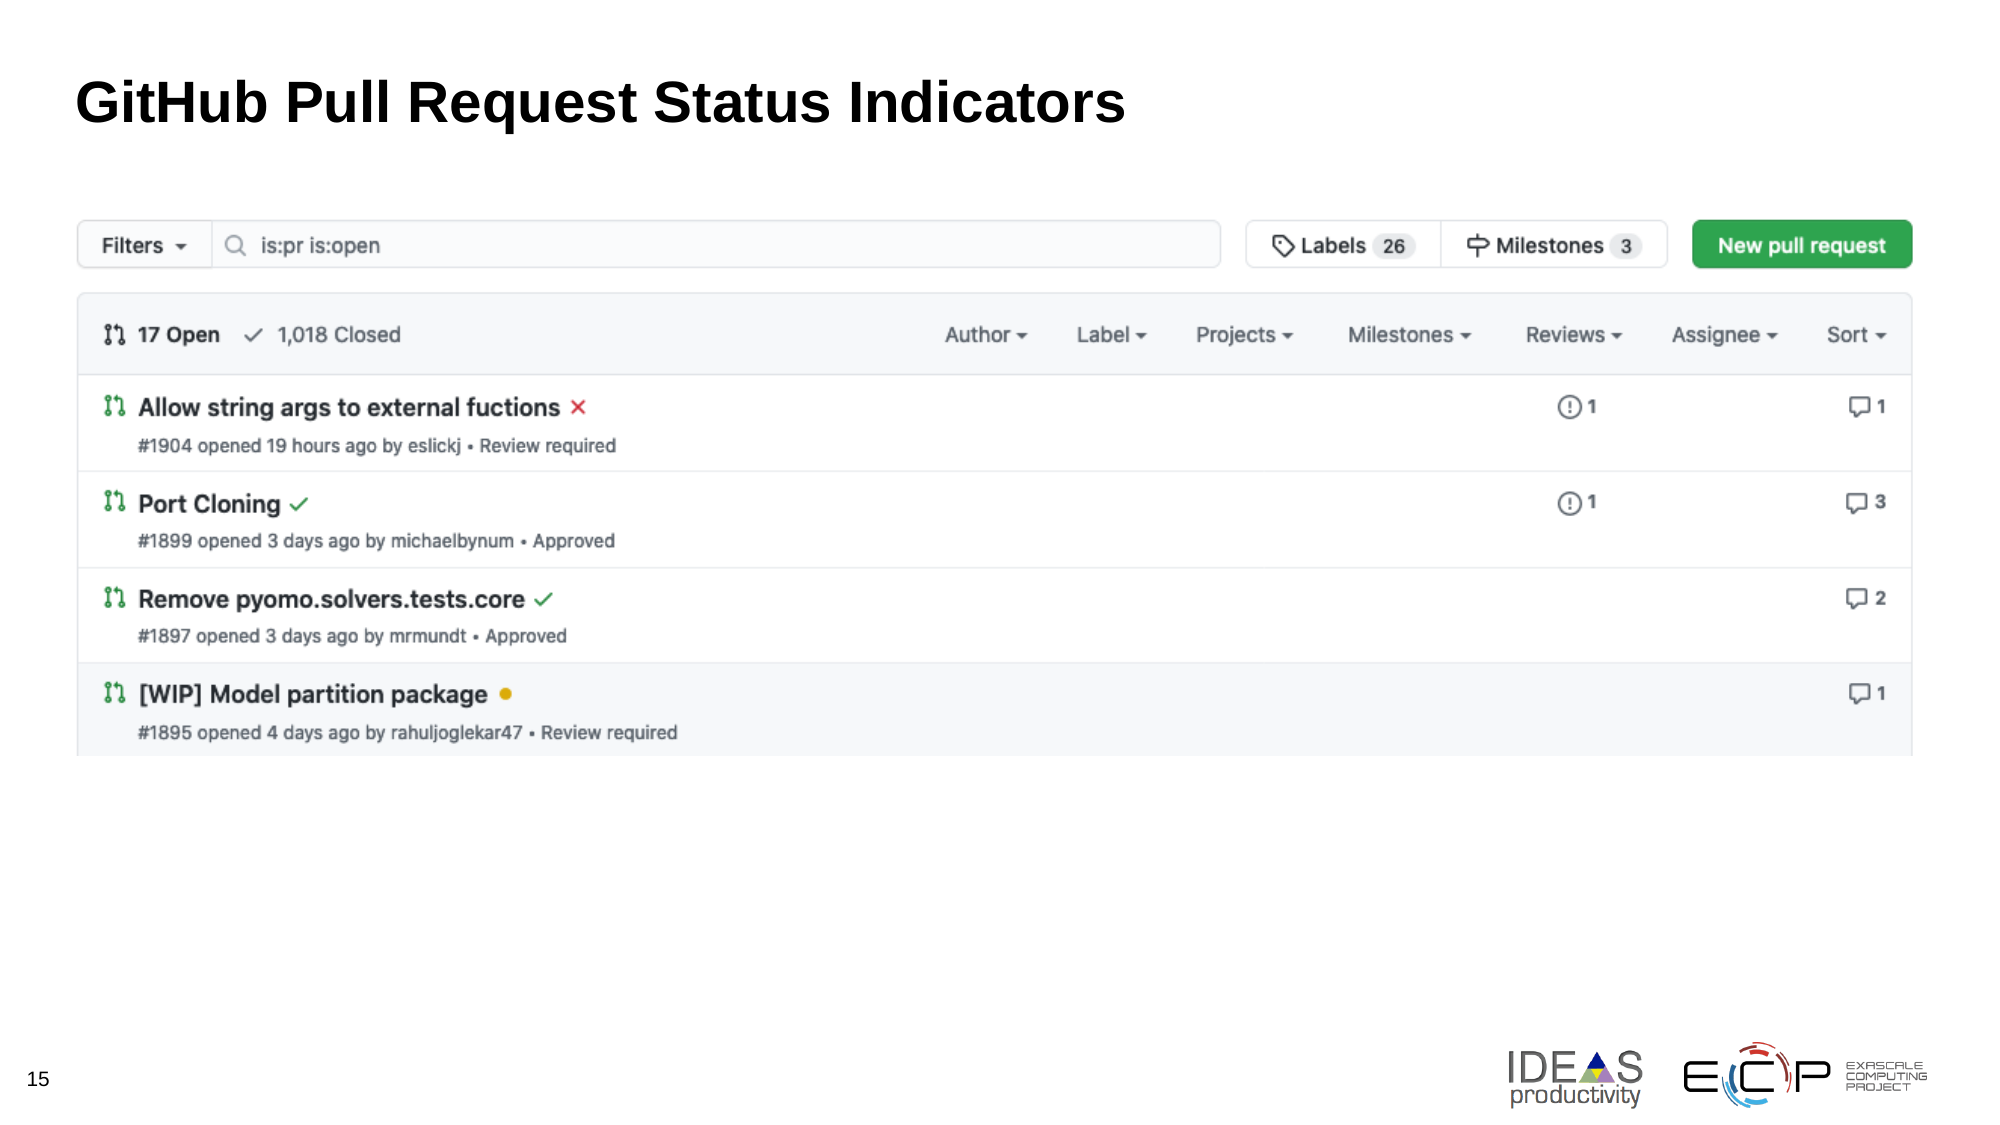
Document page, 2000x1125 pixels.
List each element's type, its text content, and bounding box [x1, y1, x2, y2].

picture [1508, 1050, 1643, 1109]
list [59, 213, 1926, 757]
title GitHub Pull Request Status Indicators [59, 67, 1926, 212]
picture [1684, 1042, 1927, 1108]
